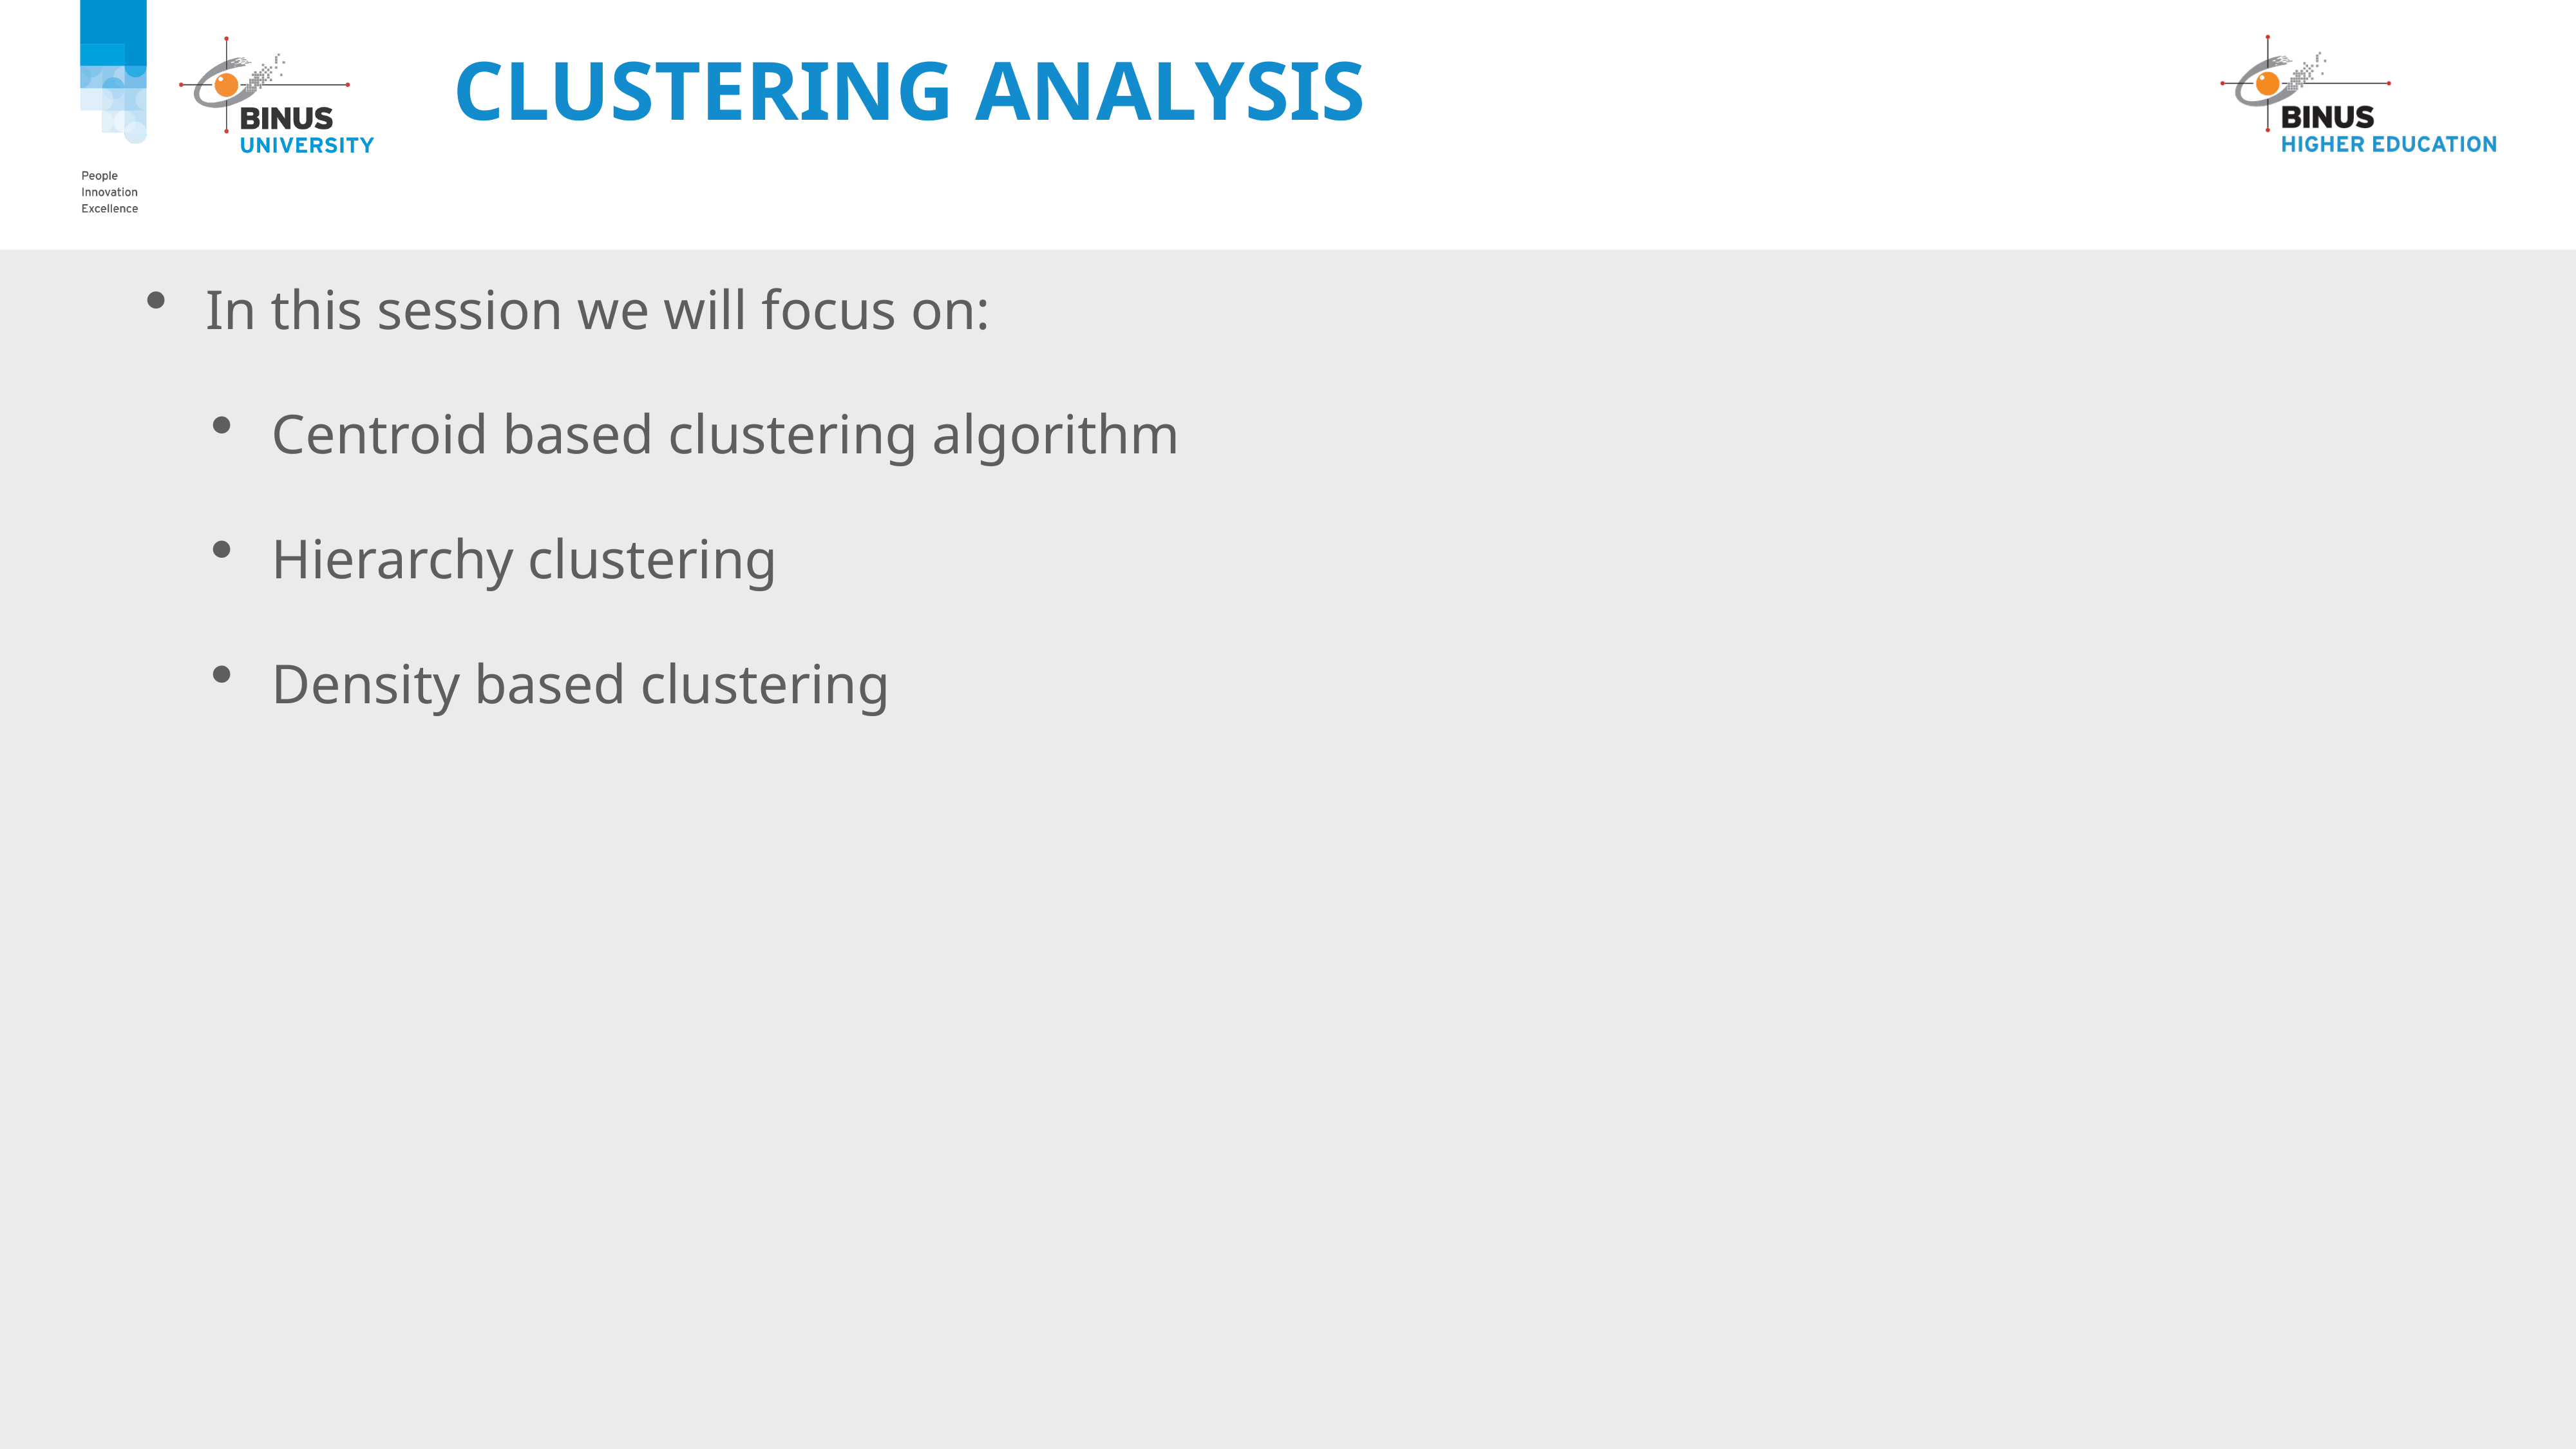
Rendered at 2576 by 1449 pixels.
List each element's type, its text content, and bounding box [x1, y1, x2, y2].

picture [81, 146, 146, 213]
picture [80, 66, 147, 144]
title Clustering Analysis [448, 52, 2003, 108]
list In this session we will focus on: Centroid based clustering algorithm Hierarchy clustering Density based clustering [48, 270, 1323, 1449]
picture [174, 25, 374, 161]
picture [2199, 0, 2496, 156]
